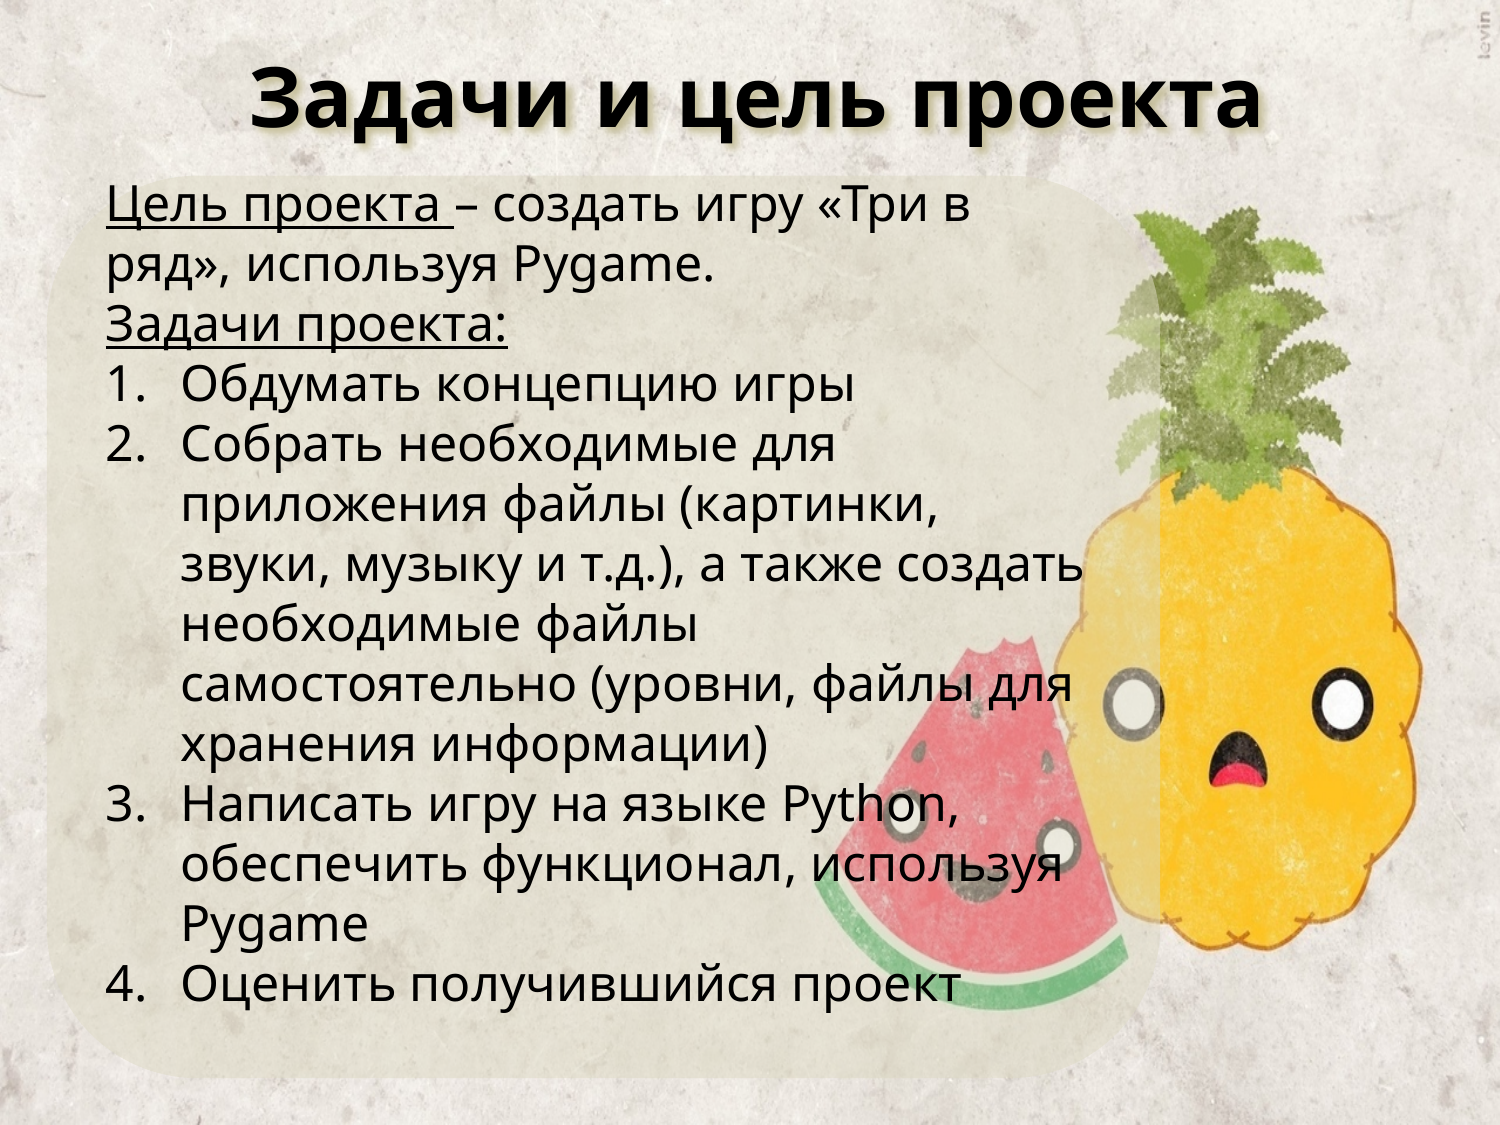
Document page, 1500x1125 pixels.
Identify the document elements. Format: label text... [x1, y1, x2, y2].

picture [0, 0, 1500, 1125]
title Задачи и цель проекта [82, 0, 1432, 188]
text_box Цель проекта – создать игру «Три в ряд», используя Pygame. Задачи проекта: Обдумать концепцию игры Собрать необходимые для приложения файлы (картинки, звуки, музыку и т.д.), а также создать необходимые файлы самостоятельно (уровни, файлы для хранения информации) Написать игру на языке Python, обеспечить функционал, используя Pygame Оценить получившийся проект [44, 173, 1163, 1081]
